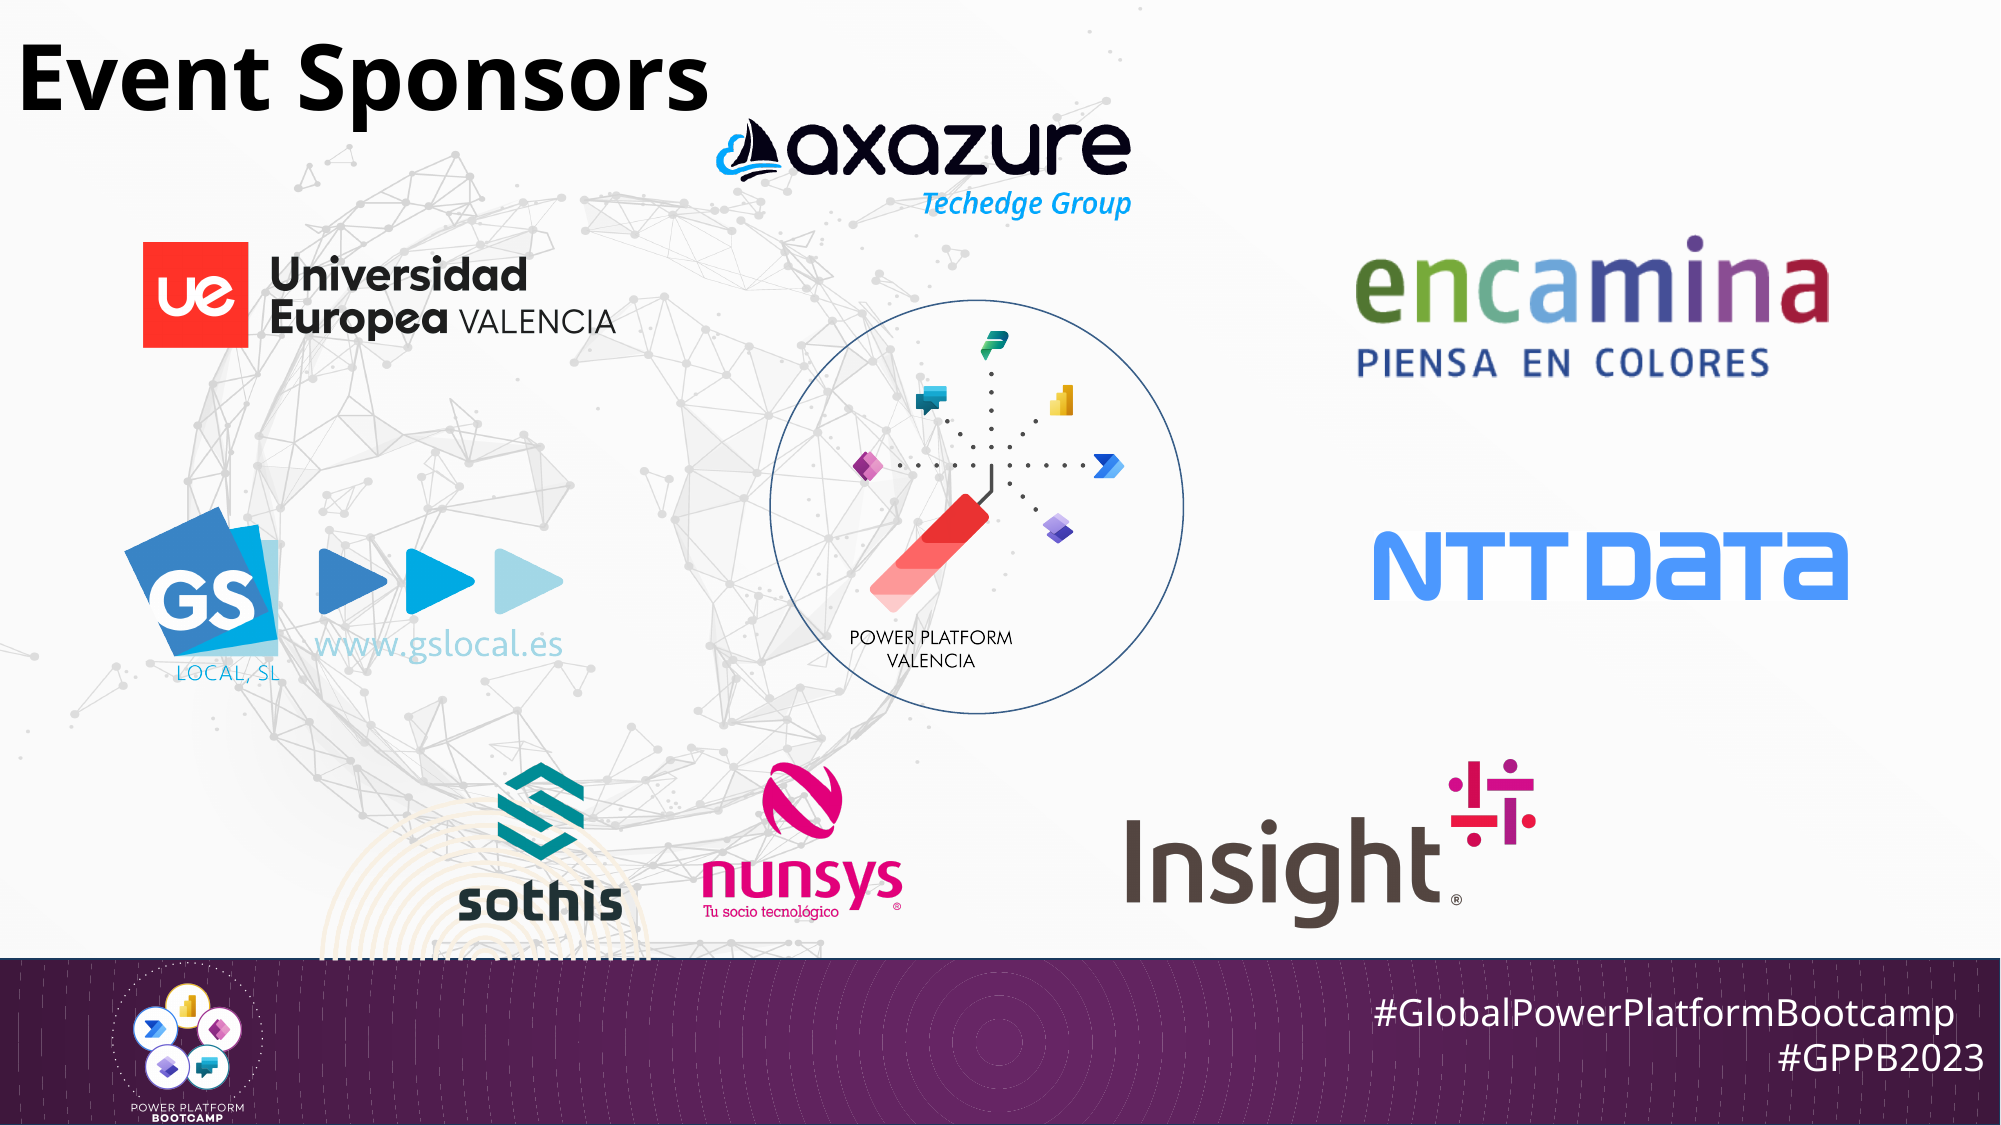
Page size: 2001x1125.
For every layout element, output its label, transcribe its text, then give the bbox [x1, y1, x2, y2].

picture [851, 331, 1125, 668]
picture [106, 496, 579, 705]
title Event Sponsors [0, 1, 1625, 153]
picture [112, 962, 263, 1122]
text_box [868, 300, 1086, 331]
picture [1124, 744, 1538, 933]
picture [1374, 531, 1848, 601]
picture [695, 90, 1168, 241]
picture [319, 746, 912, 961]
text_box [770, 342, 1107, 714]
picture [1356, 234, 1829, 378]
text_box [1125, 362, 1184, 652]
picture [143, 242, 617, 348]
